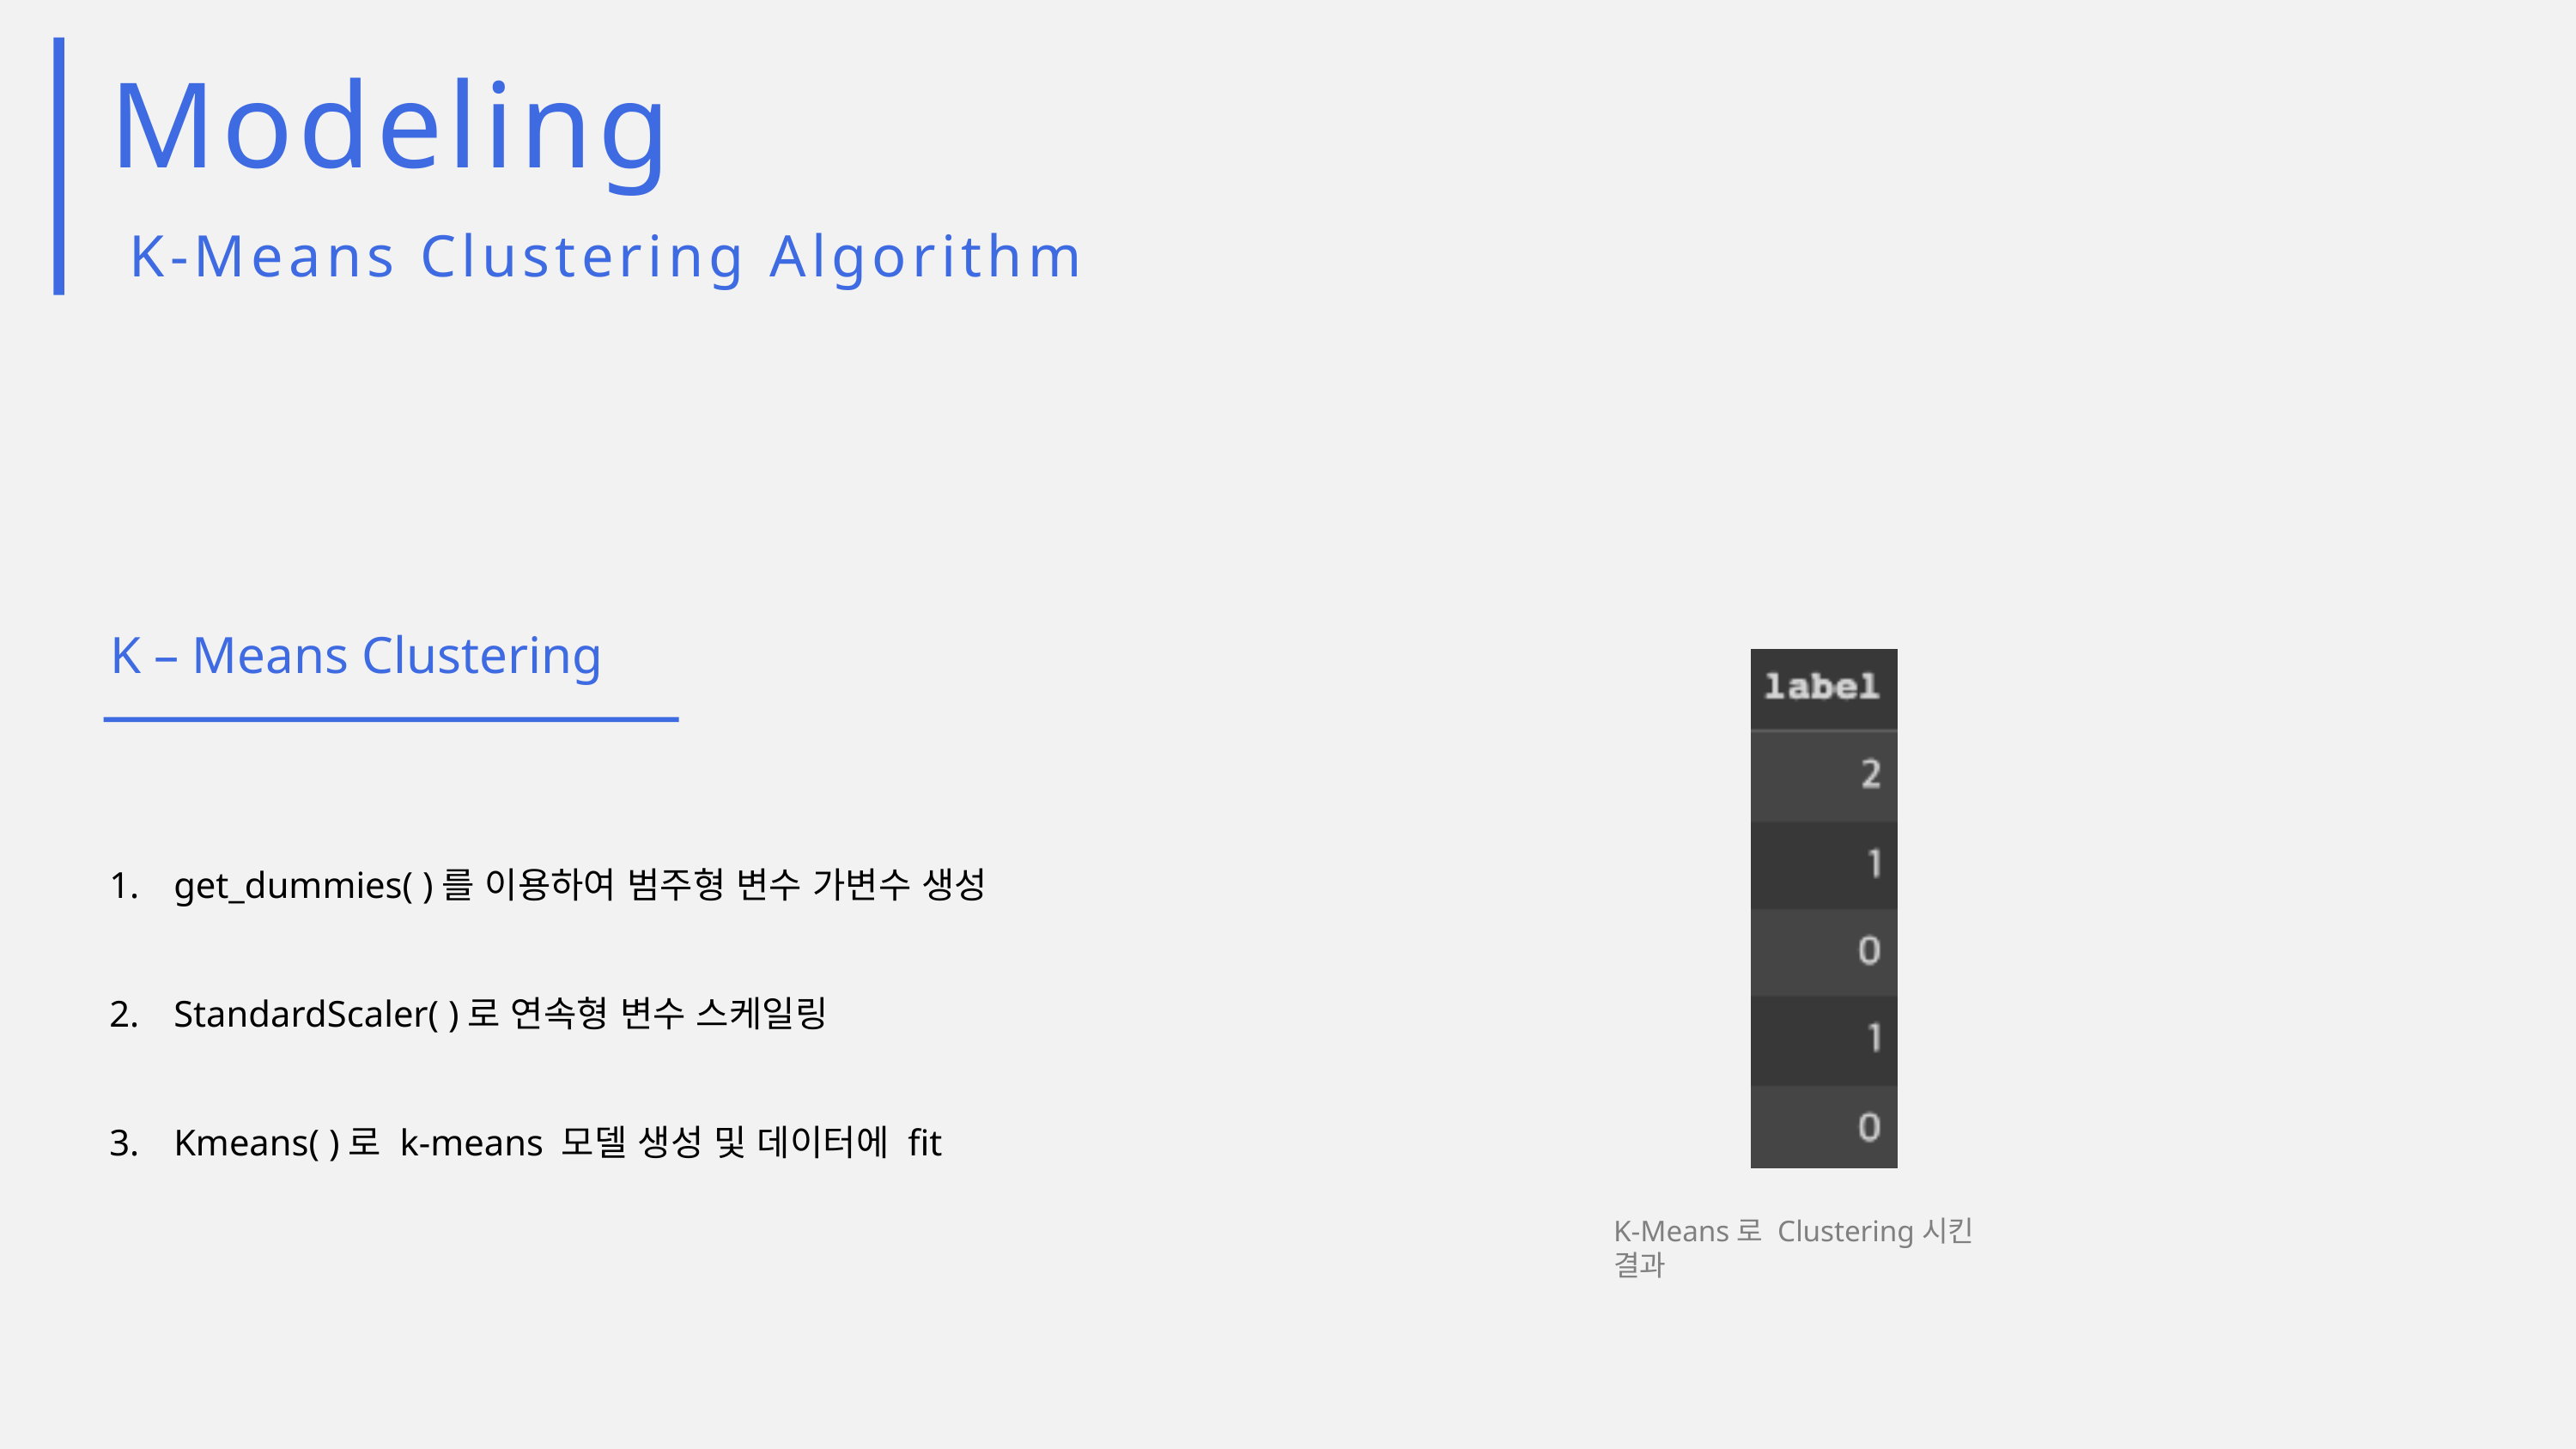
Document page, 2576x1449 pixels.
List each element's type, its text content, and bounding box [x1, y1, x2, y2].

text_box get_dummies( )를 이용하여 범주형 변수 가변수 생성 StandardScaler( )로 연속형 변수 스케일링 Kmeans( )로 k-means 모델 생성 및 데이터에 fit [96, 834, 1385, 1234]
text_box [101, 715, 681, 724]
text_box K – Means Clustering [97, 616, 712, 690]
text_box K-Means로 Clustering시킨 결과 [1601, 1207, 2039, 1288]
text_box K-Means Clustering Algorithm [96, 213, 1245, 294]
text_box Modeling [96, 43, 2057, 314]
text_box [52, 36, 66, 297]
picture [1751, 648, 1898, 1169]
